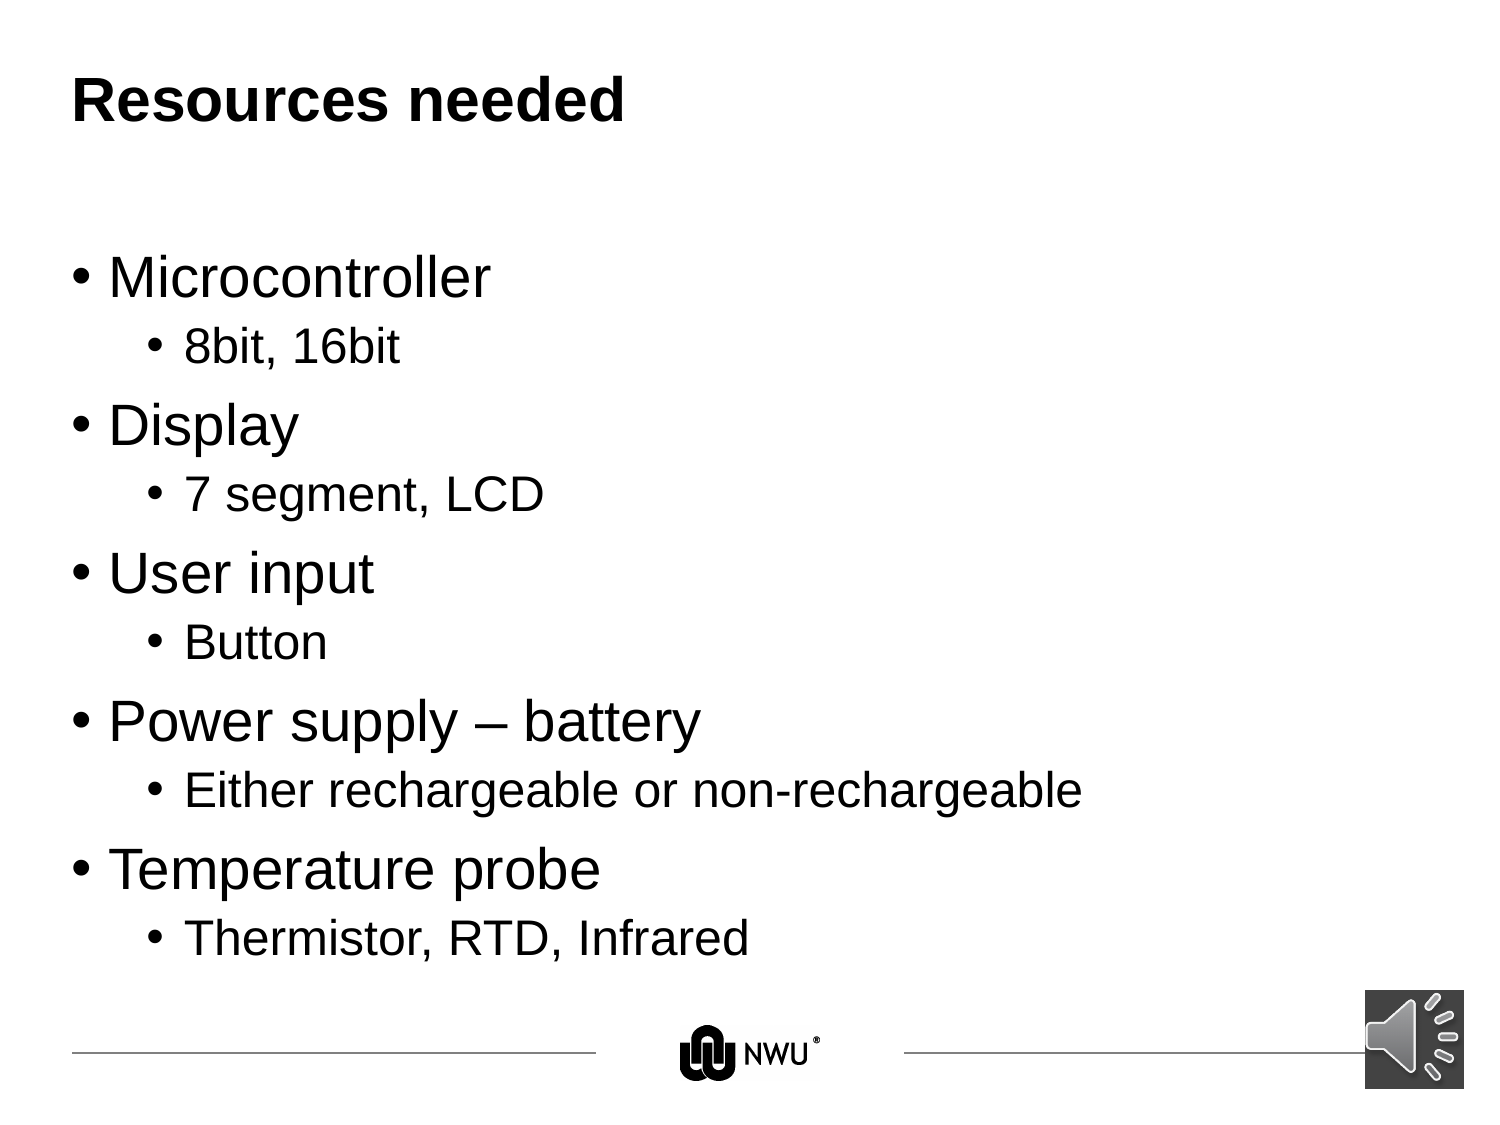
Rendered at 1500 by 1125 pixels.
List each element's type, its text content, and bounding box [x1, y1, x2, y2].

picture [1364, 989, 1465, 1090]
title Resources needed [56, 59, 1444, 208]
list Microcontroller 8bit, 16bit Display 7 segment, LCD User input Button Power supply – battery Either rechargeable or non-rechargeable Temperature probe Thermistor, RTD, Infrared [56, 239, 1444, 981]
picture [680, 1025, 820, 1081]
